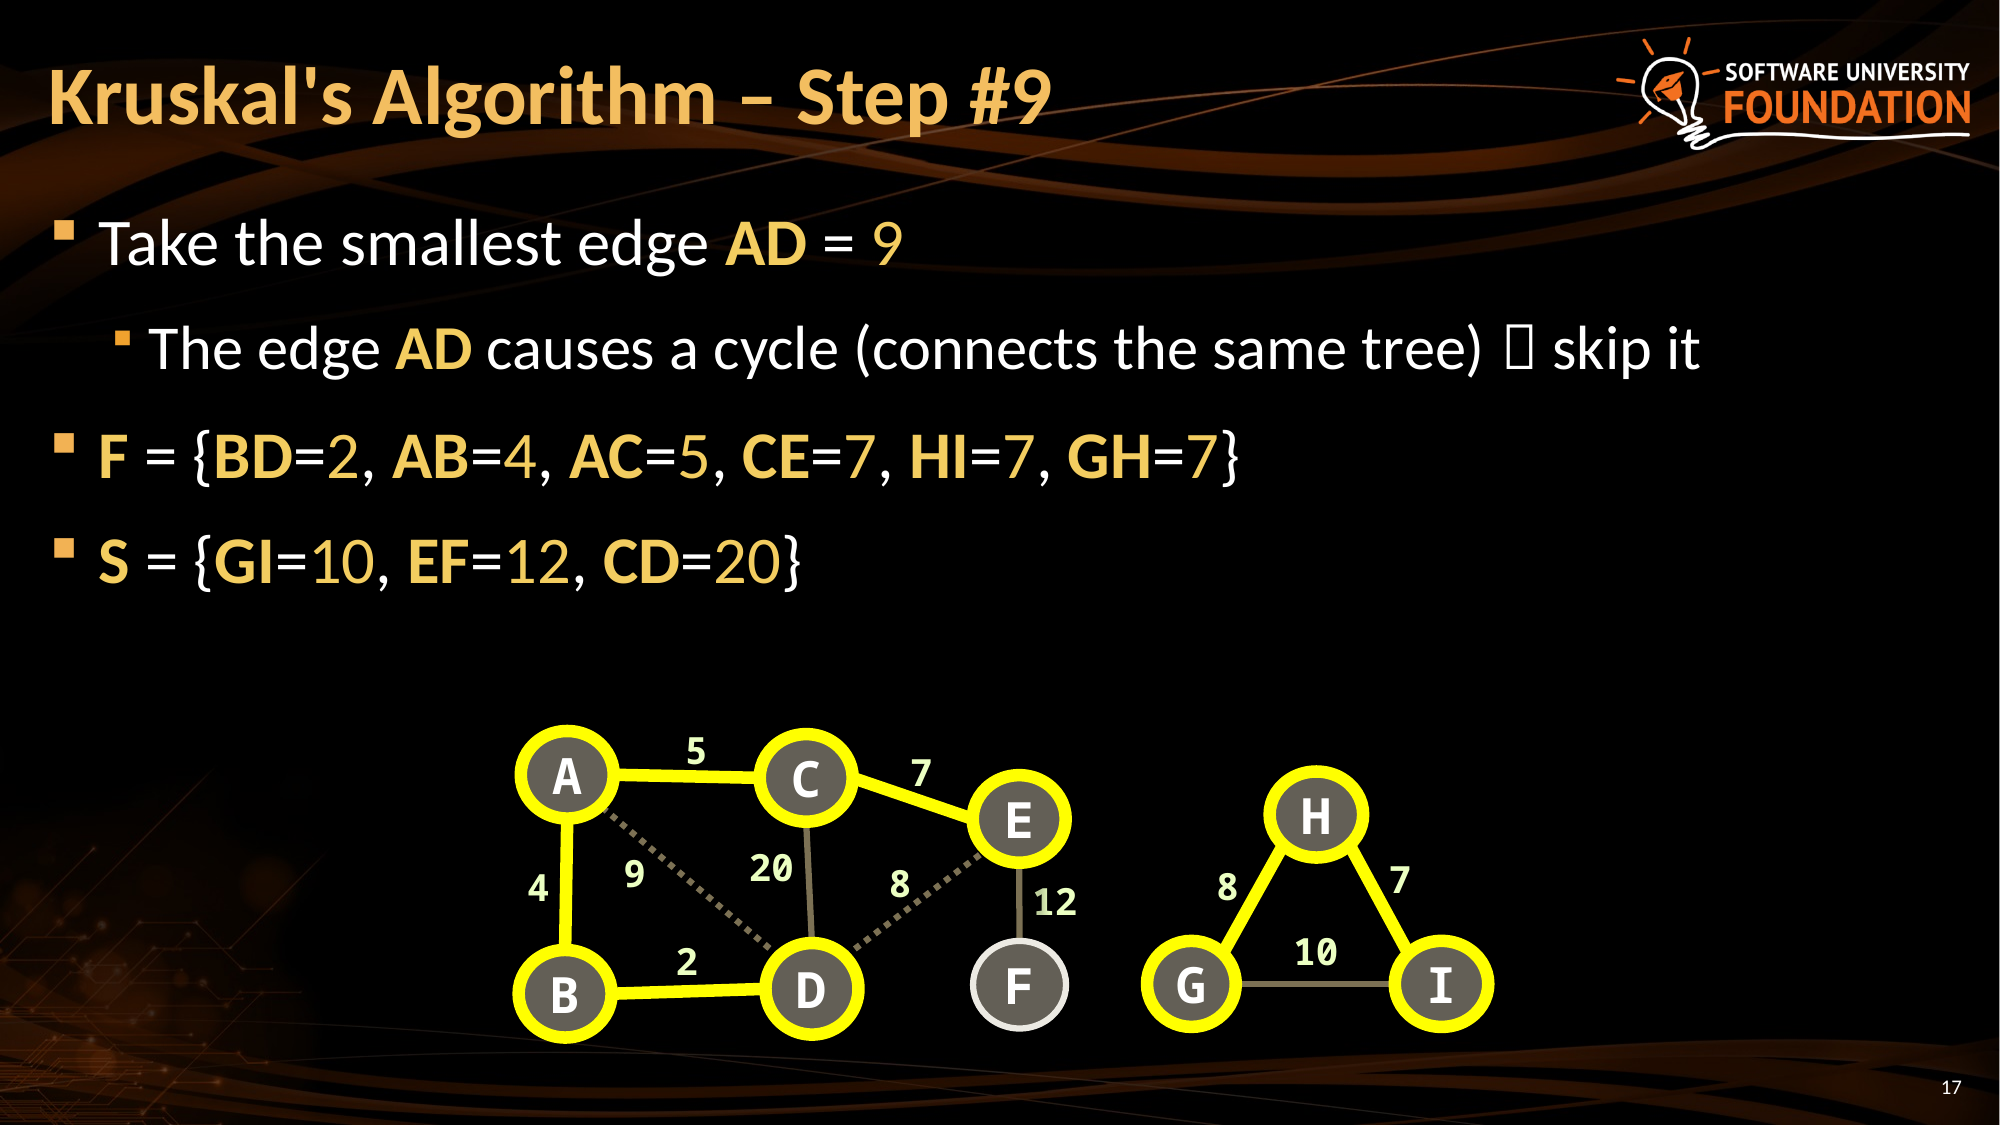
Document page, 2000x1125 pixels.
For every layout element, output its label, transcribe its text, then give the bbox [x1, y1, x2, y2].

title Kruskal's Algorithm – Step #9 [30, 6, 1602, 189]
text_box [512, 719, 1489, 1038]
picture [0, 0, 2000, 1125]
list Take the smallest edge AD = 9 The edge AD causes a cycle (connects the same tree)  skip it F = {BD=2, AB=4, AC=5, CE=7, HI=7, GH=7} S = {GI=10, EF=12, CD=20} [31, 188, 1968, 1103]
